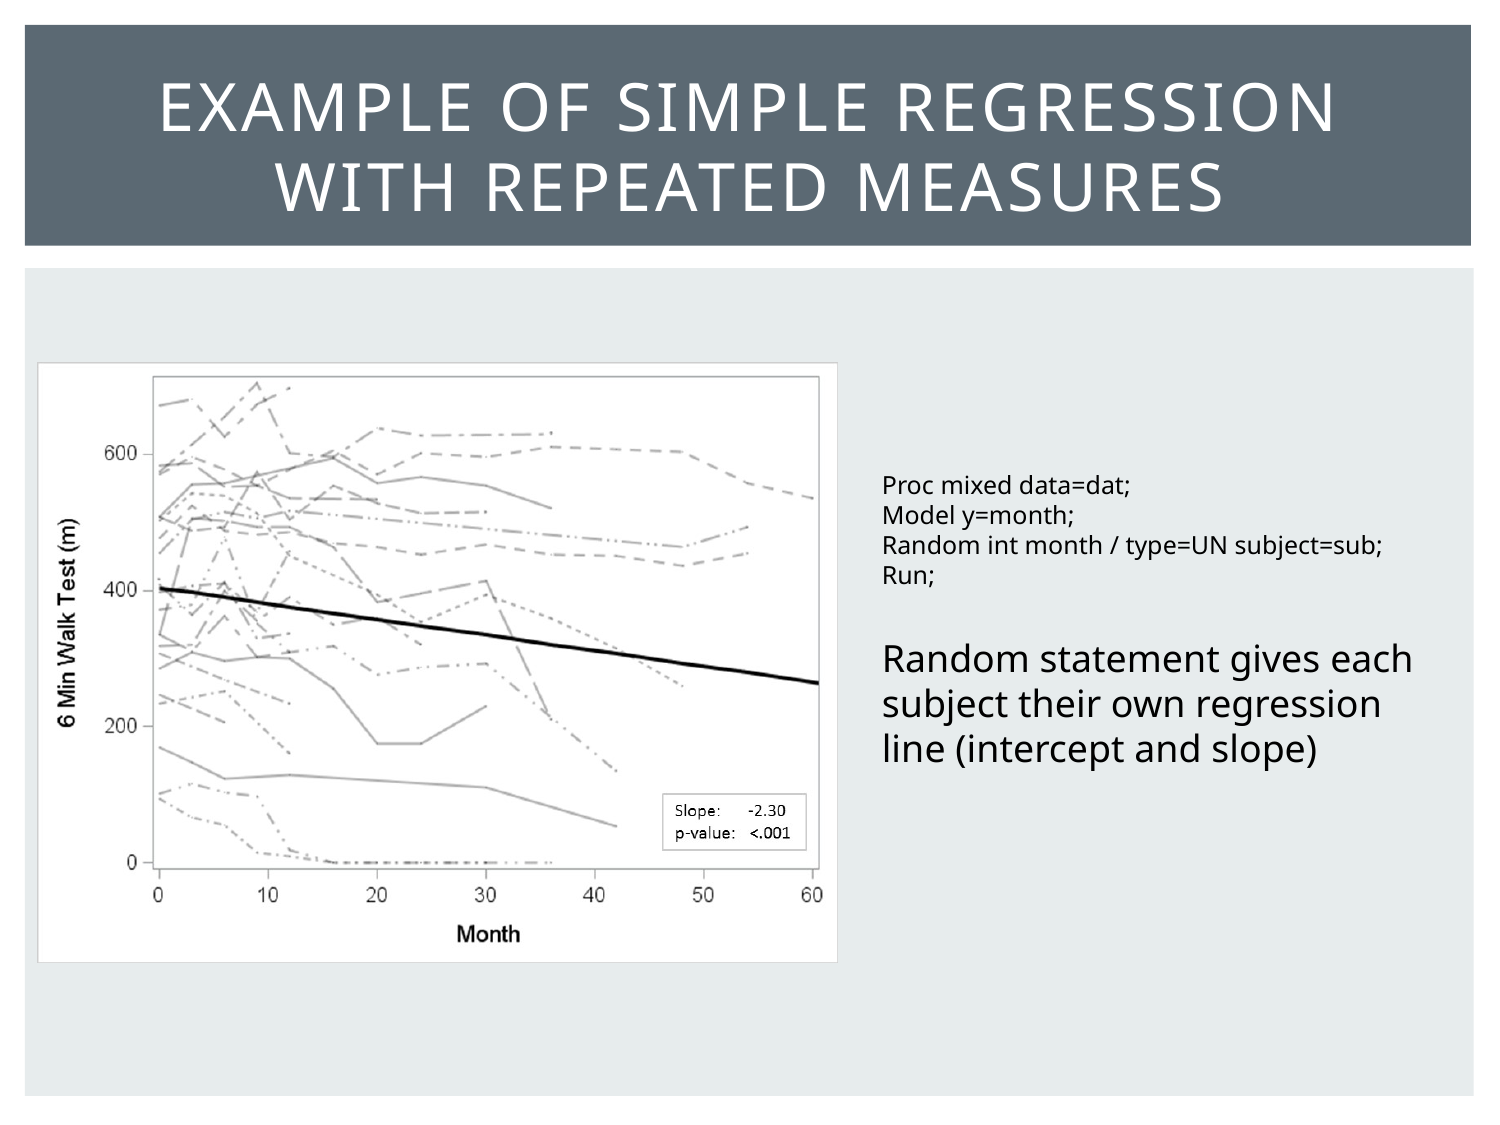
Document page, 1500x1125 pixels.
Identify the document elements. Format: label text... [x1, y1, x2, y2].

picture [37, 362, 839, 963]
title Example of Simple Regression With Repeated Measures [62, 58, 1438, 232]
text_box Proc mixed data=dat; Model y=month; Random int month / type=UN subject=sub; Run; Random statement gives each subject their own regression line (intercept and slope) [867, 462, 1438, 777]
